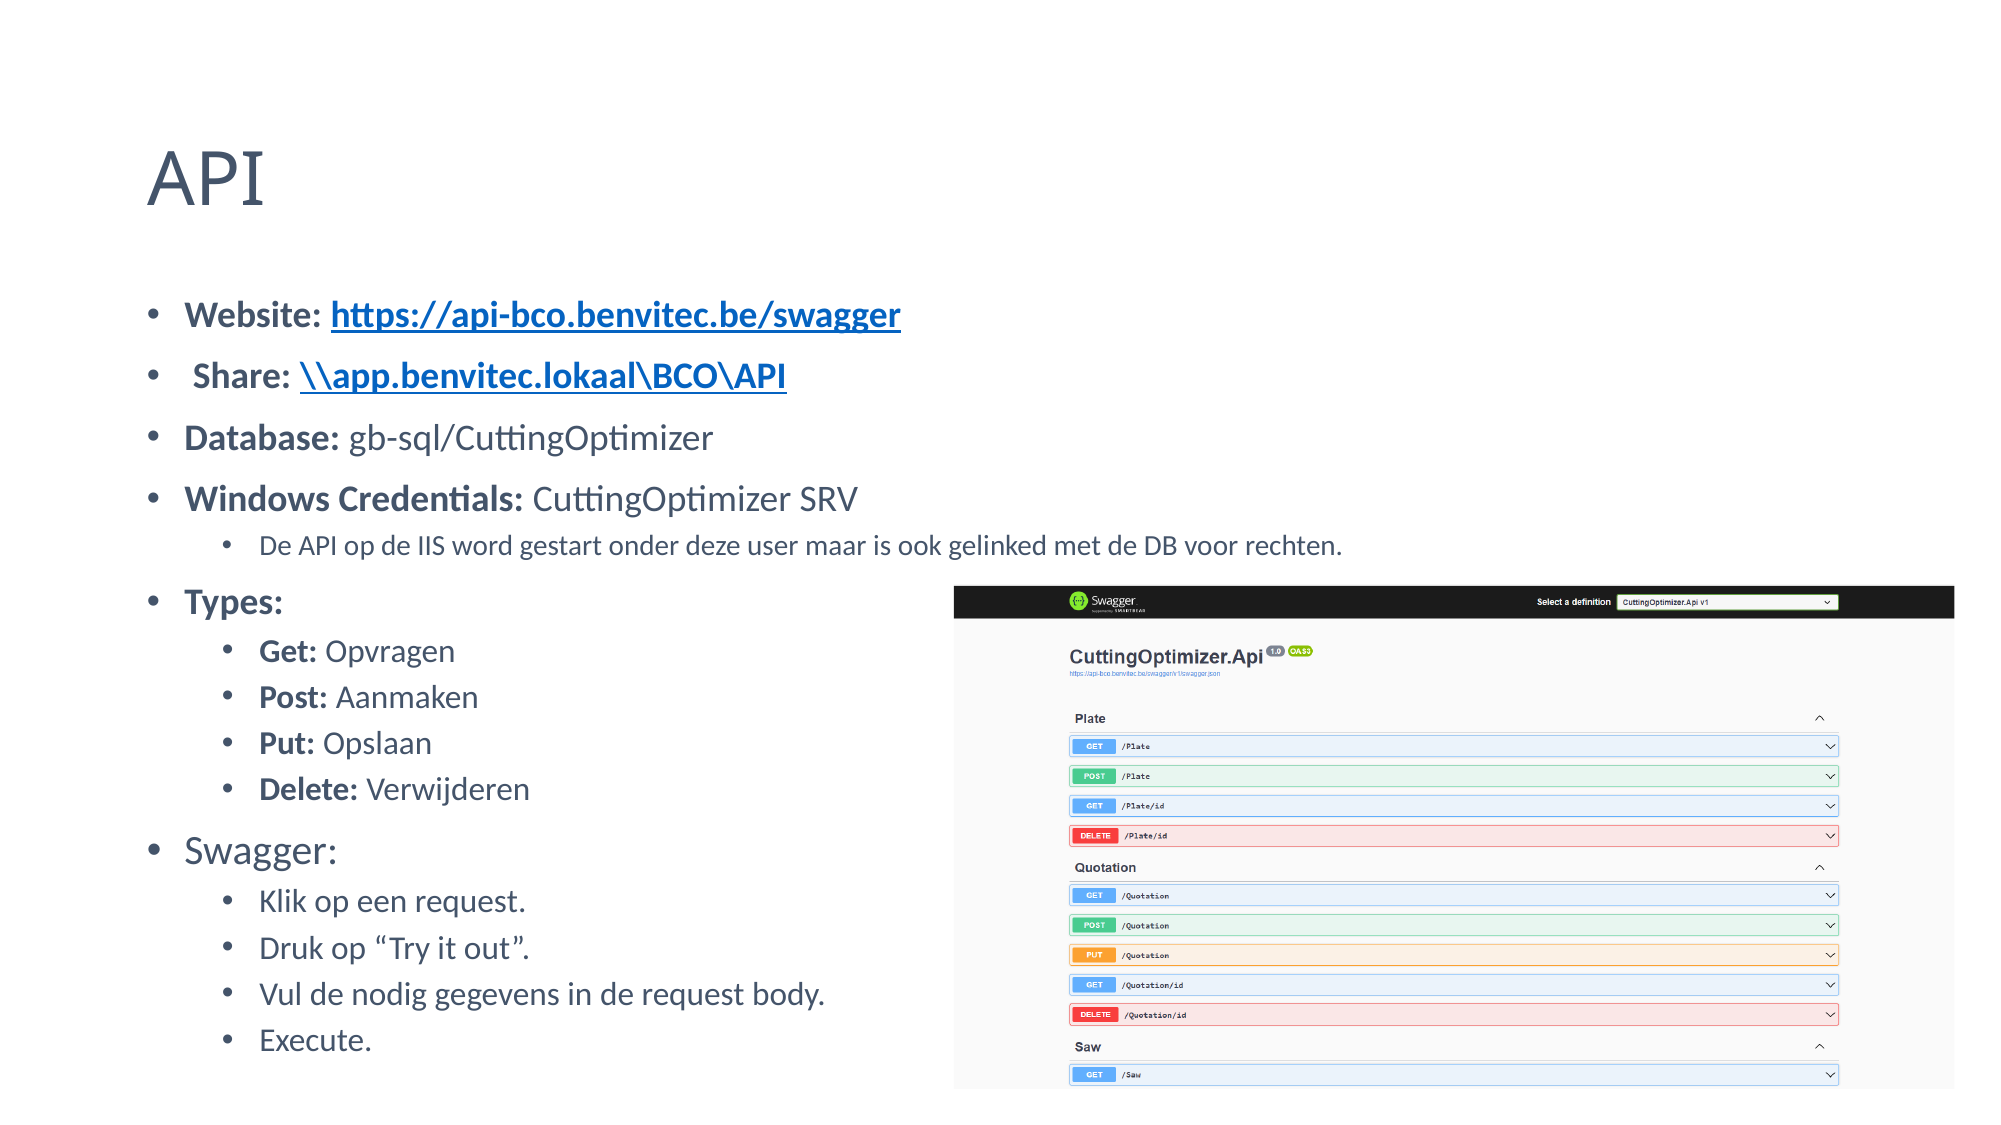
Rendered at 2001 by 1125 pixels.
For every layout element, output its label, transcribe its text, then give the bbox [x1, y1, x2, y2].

picture [953, 584, 1955, 1089]
list Website: https://api-bco.benvitec.be/swagger Share: \\app.benvitec.lokaal\BCO\API Database: gb-sql/CuttingOptimizer Windows Credentials: CuttingOptimizer SRV De API op de IIS word gestart onder deze user maar is ook gelinked met de DB voor rechten. Types: Get: Opvragen Post: Aanmaken Put: Opslaan Delete: Verwijderen Swagger: Klik op een request. Druk op “Try it out”. Vul de nodig gegevens in de request body. Execute. [131, 287, 1868, 1089]
title API [131, 75, 1868, 287]
